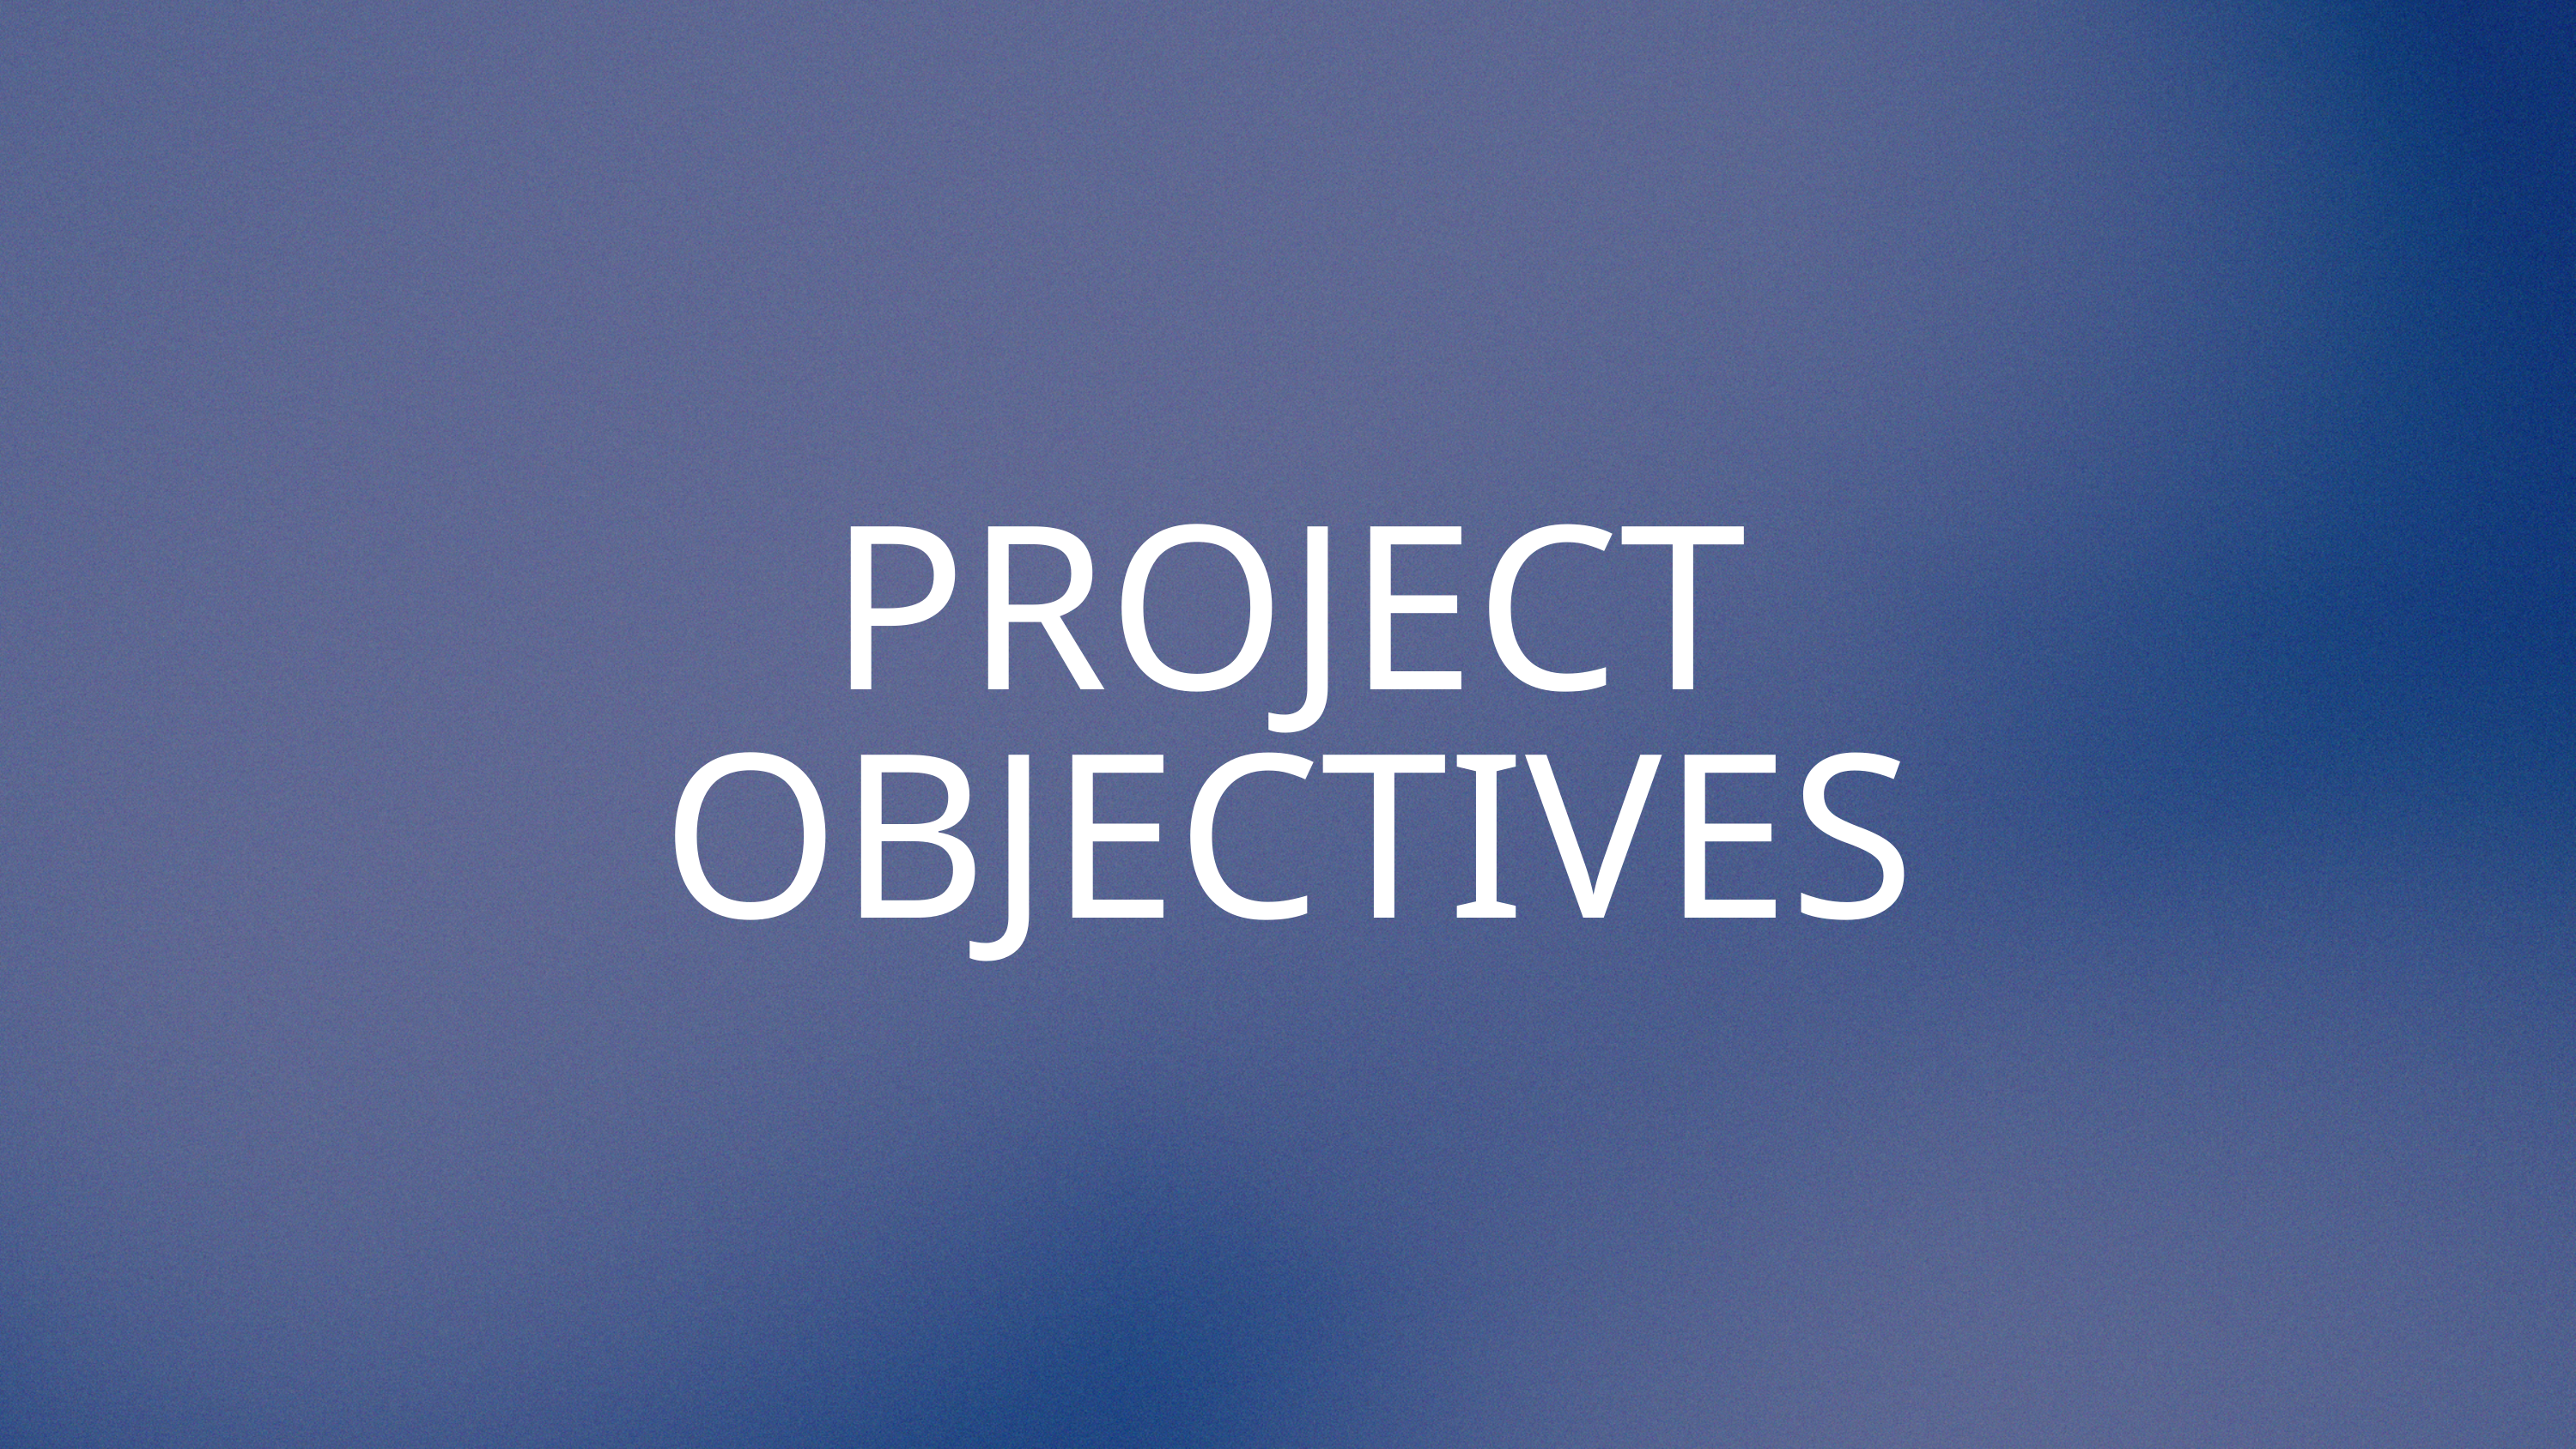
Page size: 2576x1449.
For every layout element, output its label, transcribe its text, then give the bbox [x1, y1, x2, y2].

text_box PROJECT OBJECTIVES [555, 506, 2021, 964]
text_box [0, 0, 2576, 1449]
